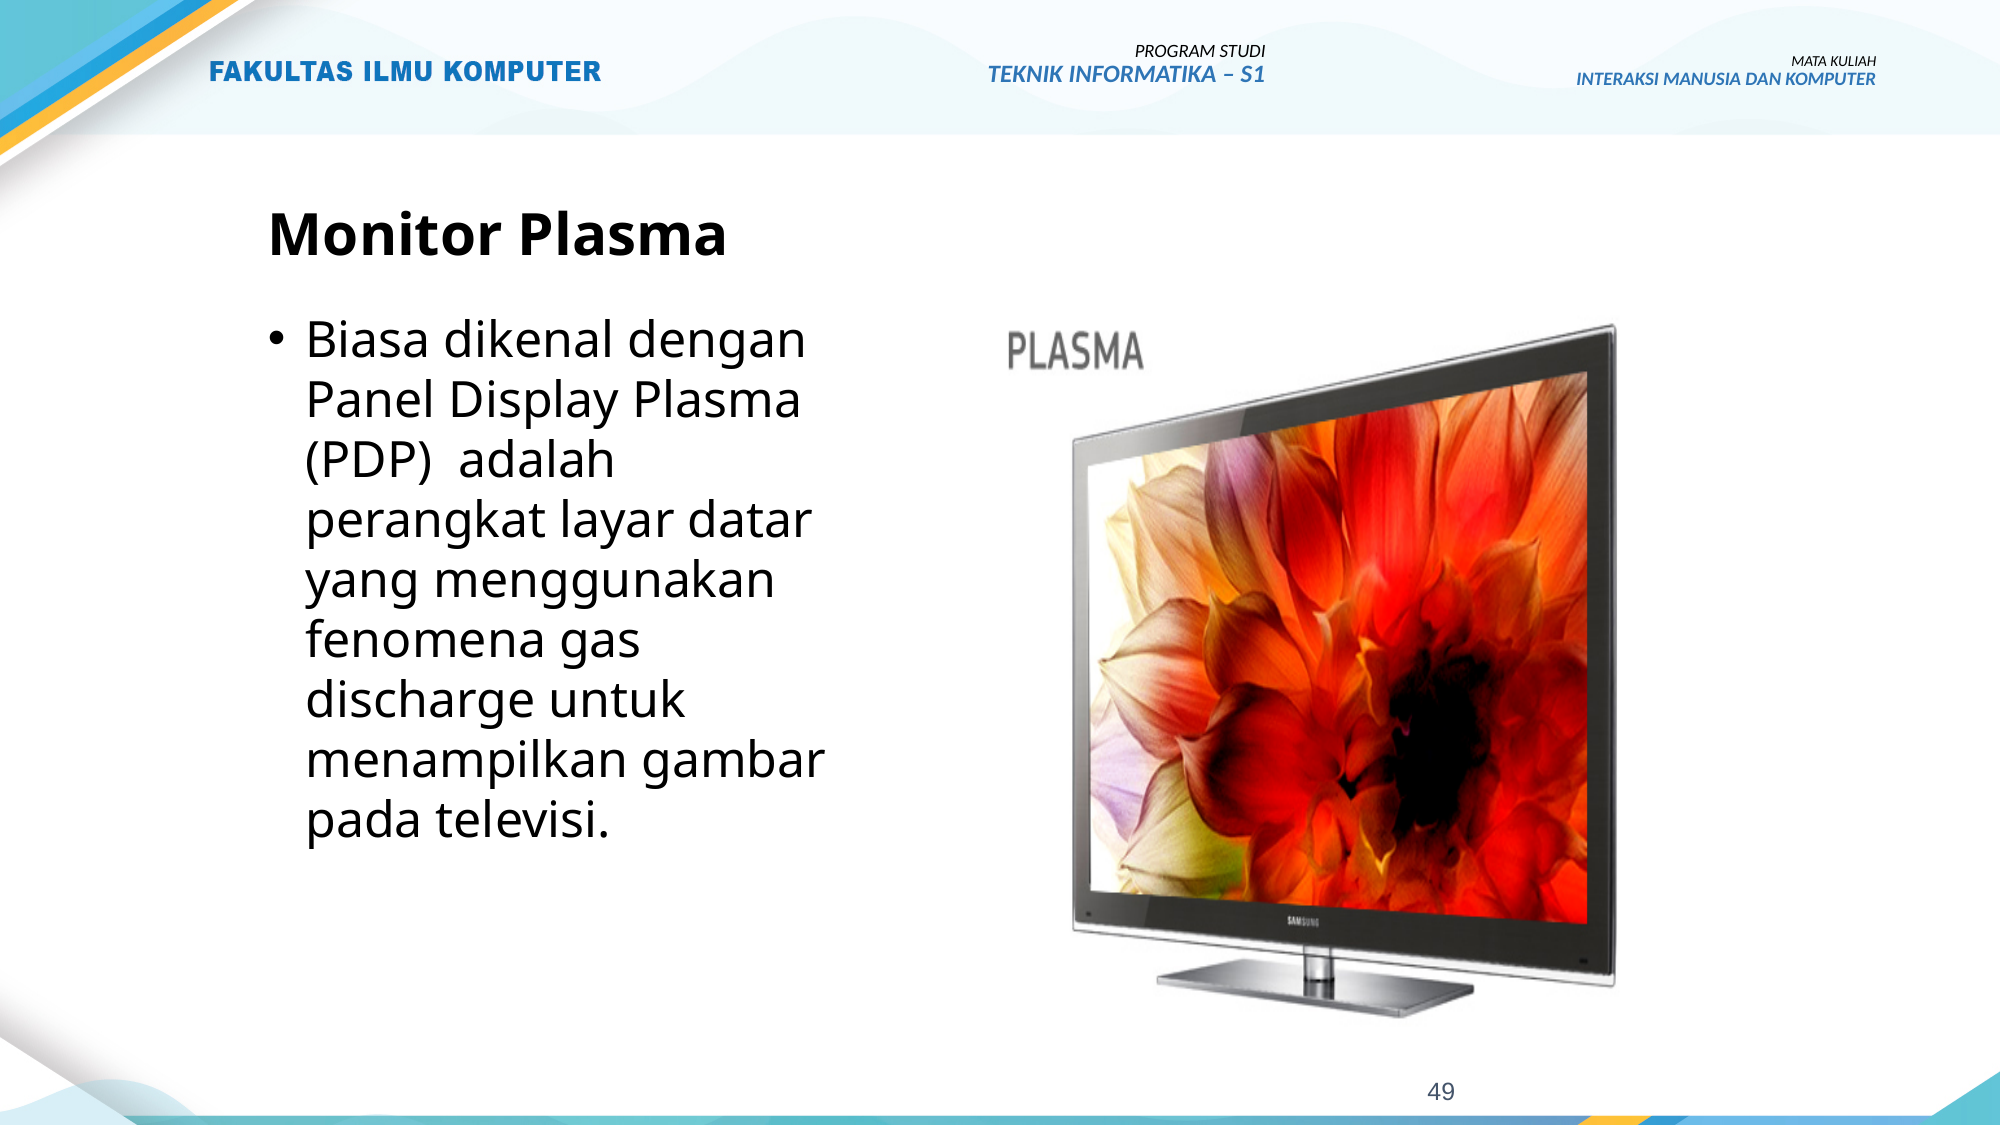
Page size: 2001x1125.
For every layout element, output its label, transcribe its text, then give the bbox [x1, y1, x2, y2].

title Monitor Plasma [252, 170, 1852, 303]
text_box PROGRAM STUDI TEKNIK INFORMATIKA – S1 [904, 33, 1281, 118]
text_box MATA KULIAH INTERAKSI MANUSIA DAN KOMPUTER [1560, 45, 1892, 118]
picture [0, 0, 2000, 1125]
list Biasa dikenal dengan Panel Display Plasma (PDP) adalah perangkat layar datar yang menggunakan fenomena gas discharge untuk menampilkan gambar pada televisi. [252, 299, 878, 1050]
slide_number 49 [1412, 1063, 1488, 1113]
